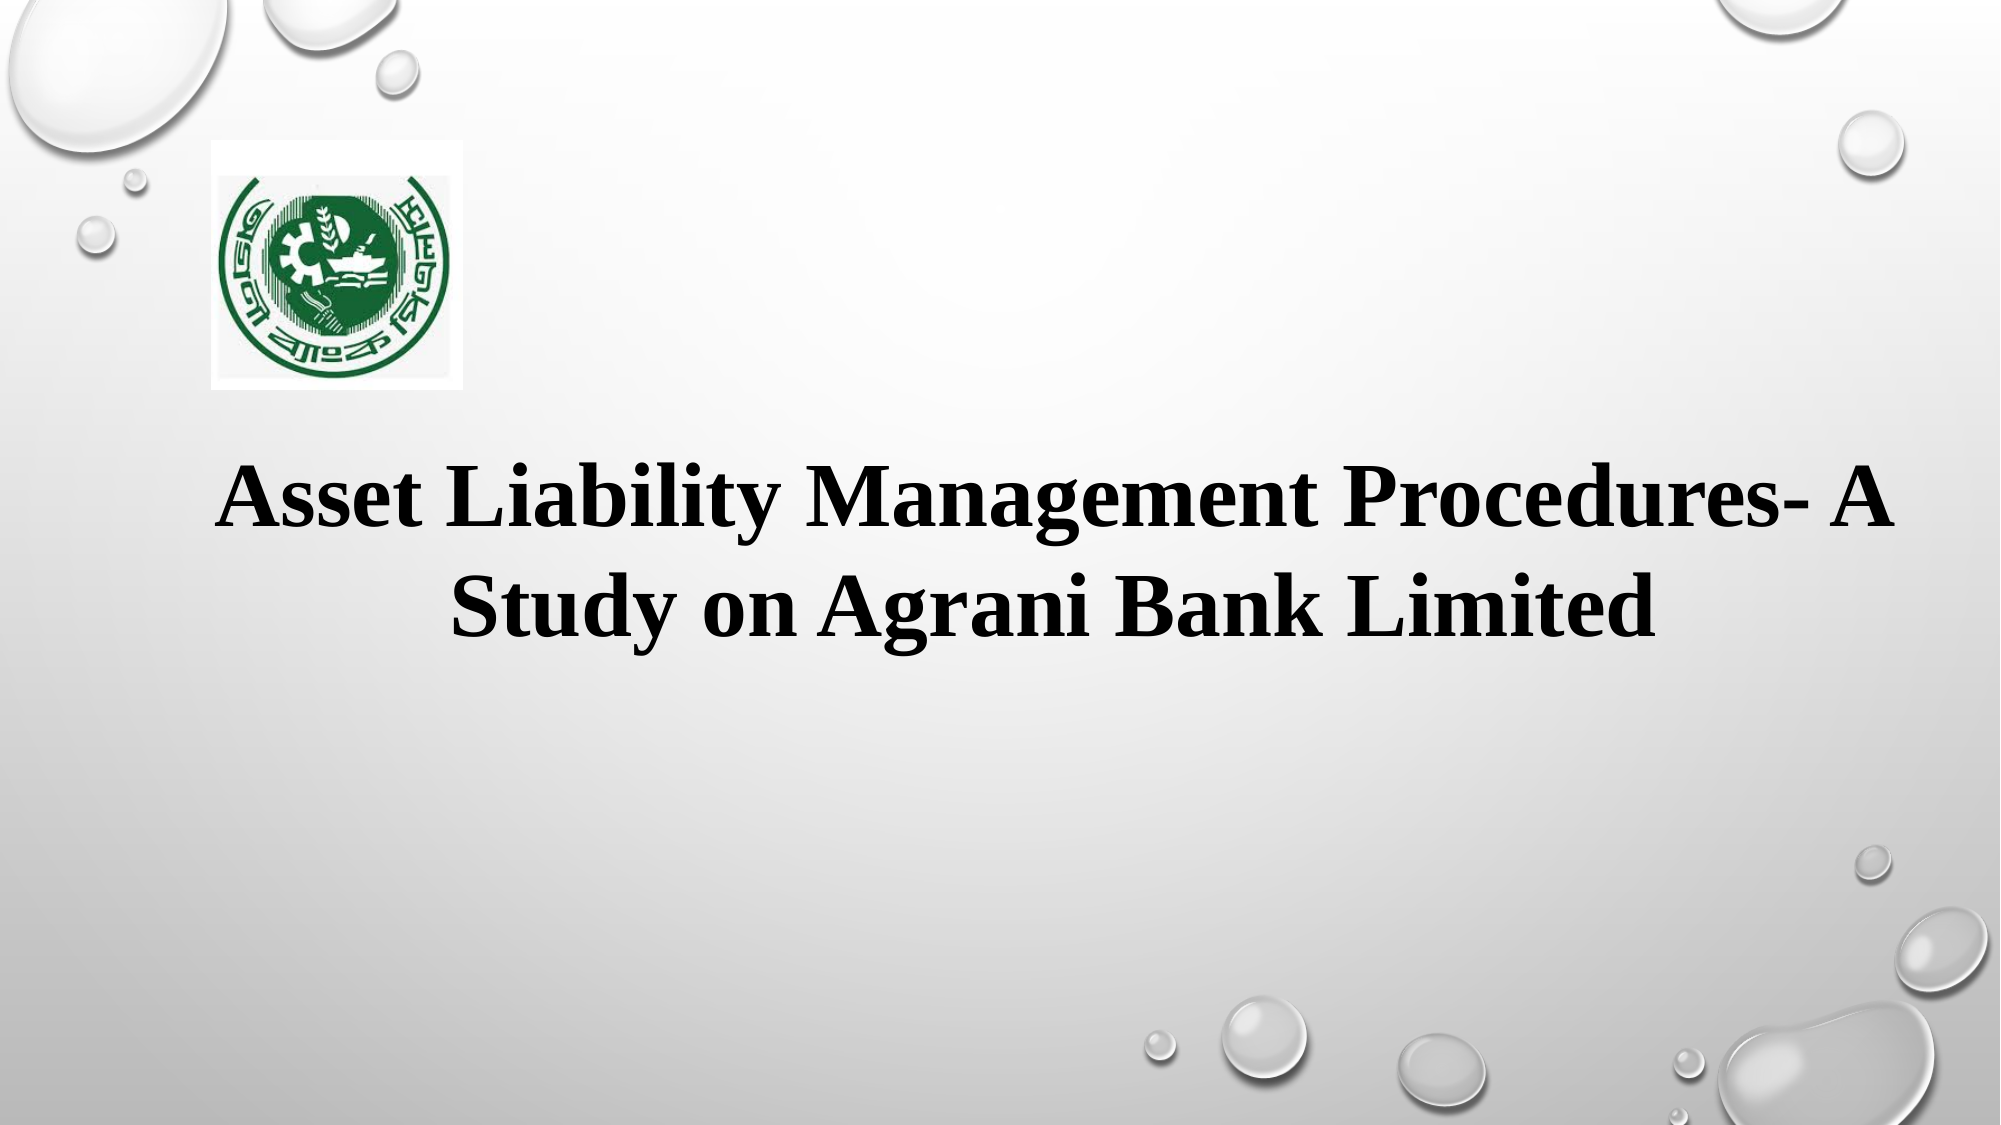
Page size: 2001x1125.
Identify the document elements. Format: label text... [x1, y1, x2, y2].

picture [0, 0, 2000, 1125]
text_box [128, 467, 1981, 663]
text_box Asset Liability Management Procedures- A Study on Agrani Bank Limited [190, 427, 1918, 662]
